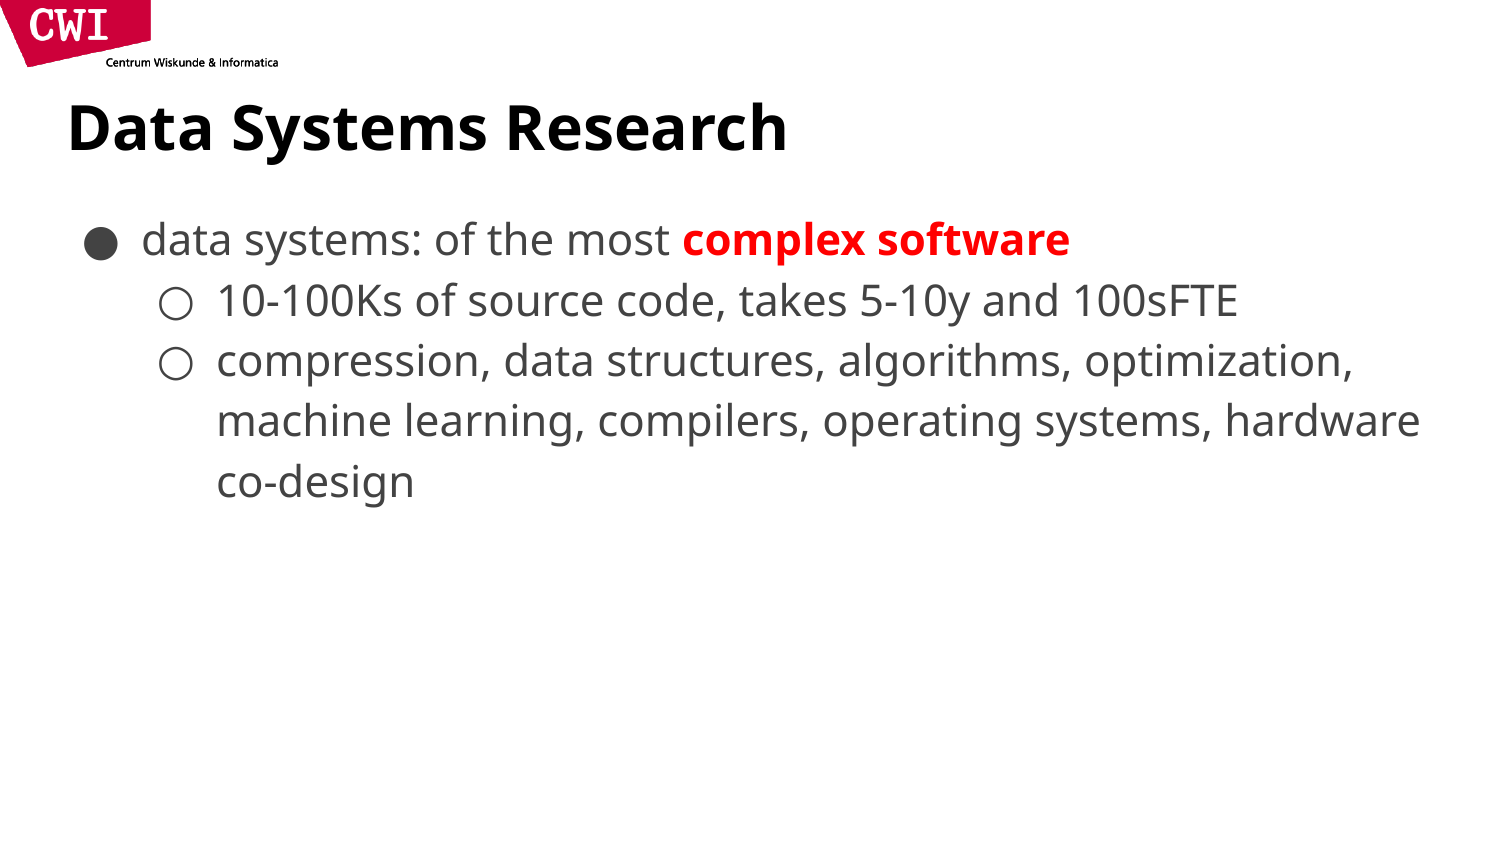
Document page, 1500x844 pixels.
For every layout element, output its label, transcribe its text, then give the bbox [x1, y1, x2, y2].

title Data Systems Research [51, 72, 1449, 176]
list data systems: of the most complex software 10-100Ks of source code, takes 5-10y and 100sFTE compression, data structures, algorithms, optimization, machine learning, compilers, operating systems, hardware co-design [51, 189, 1449, 750]
picture [0, 0, 300, 115]
